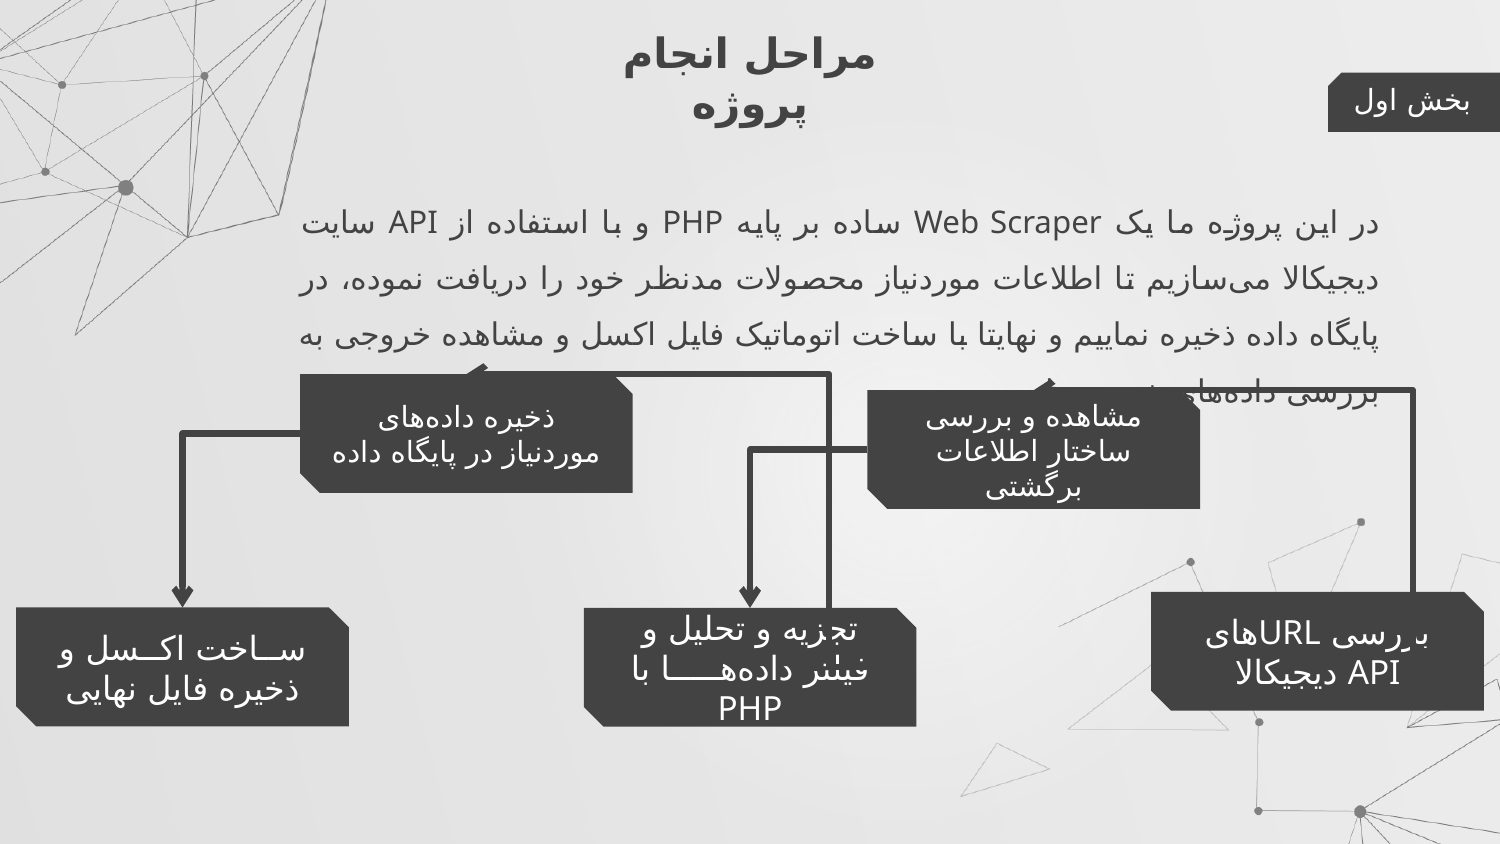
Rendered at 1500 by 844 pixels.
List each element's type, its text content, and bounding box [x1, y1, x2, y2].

title مراحل انجام پروژه [558, 23, 942, 132]
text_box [15, 373, 1484, 727]
text_box بخش اول [1328, 55, 1497, 132]
subtitle در این پروژه ما یک Web Scraper ساده بر پایه PHP و با استفاده از API سایت دیجیکالا می‌سازیم تا اطلاعات موردنیاز محصولات مدنظر خود را دریافت نموده، در پایگاه داده ذخیره نماییم و نهایتا با ساخت اتوماتیک فایل اکسل و مشاهده خروجی به بررسی داده‌های خود بپردازیم. [283, 168, 1395, 372]
picture [0, 0, 1500, 844]
